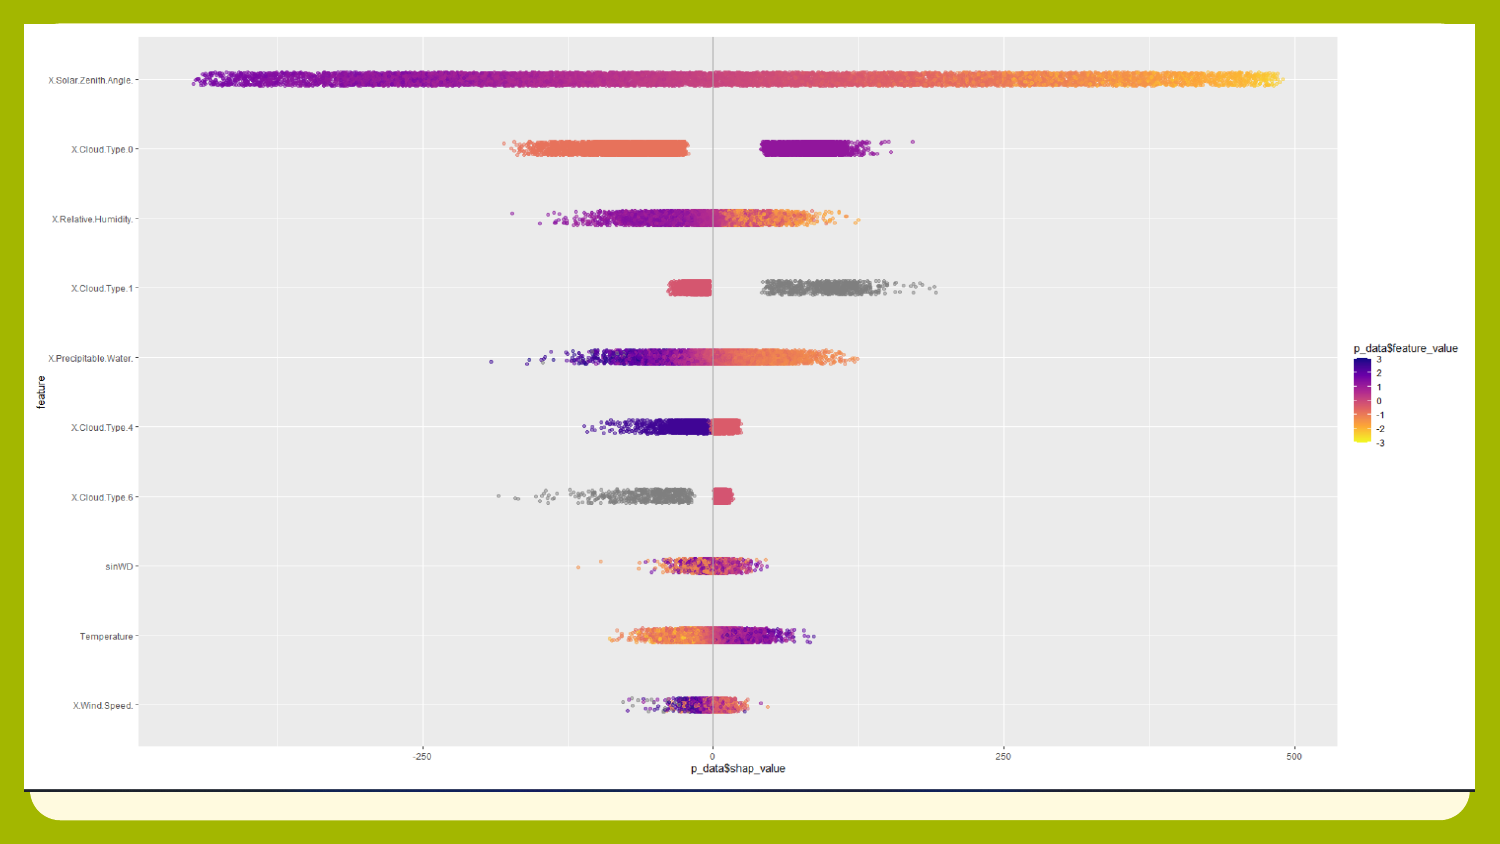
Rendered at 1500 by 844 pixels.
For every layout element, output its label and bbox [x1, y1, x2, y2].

picture [24, 24, 1476, 793]
